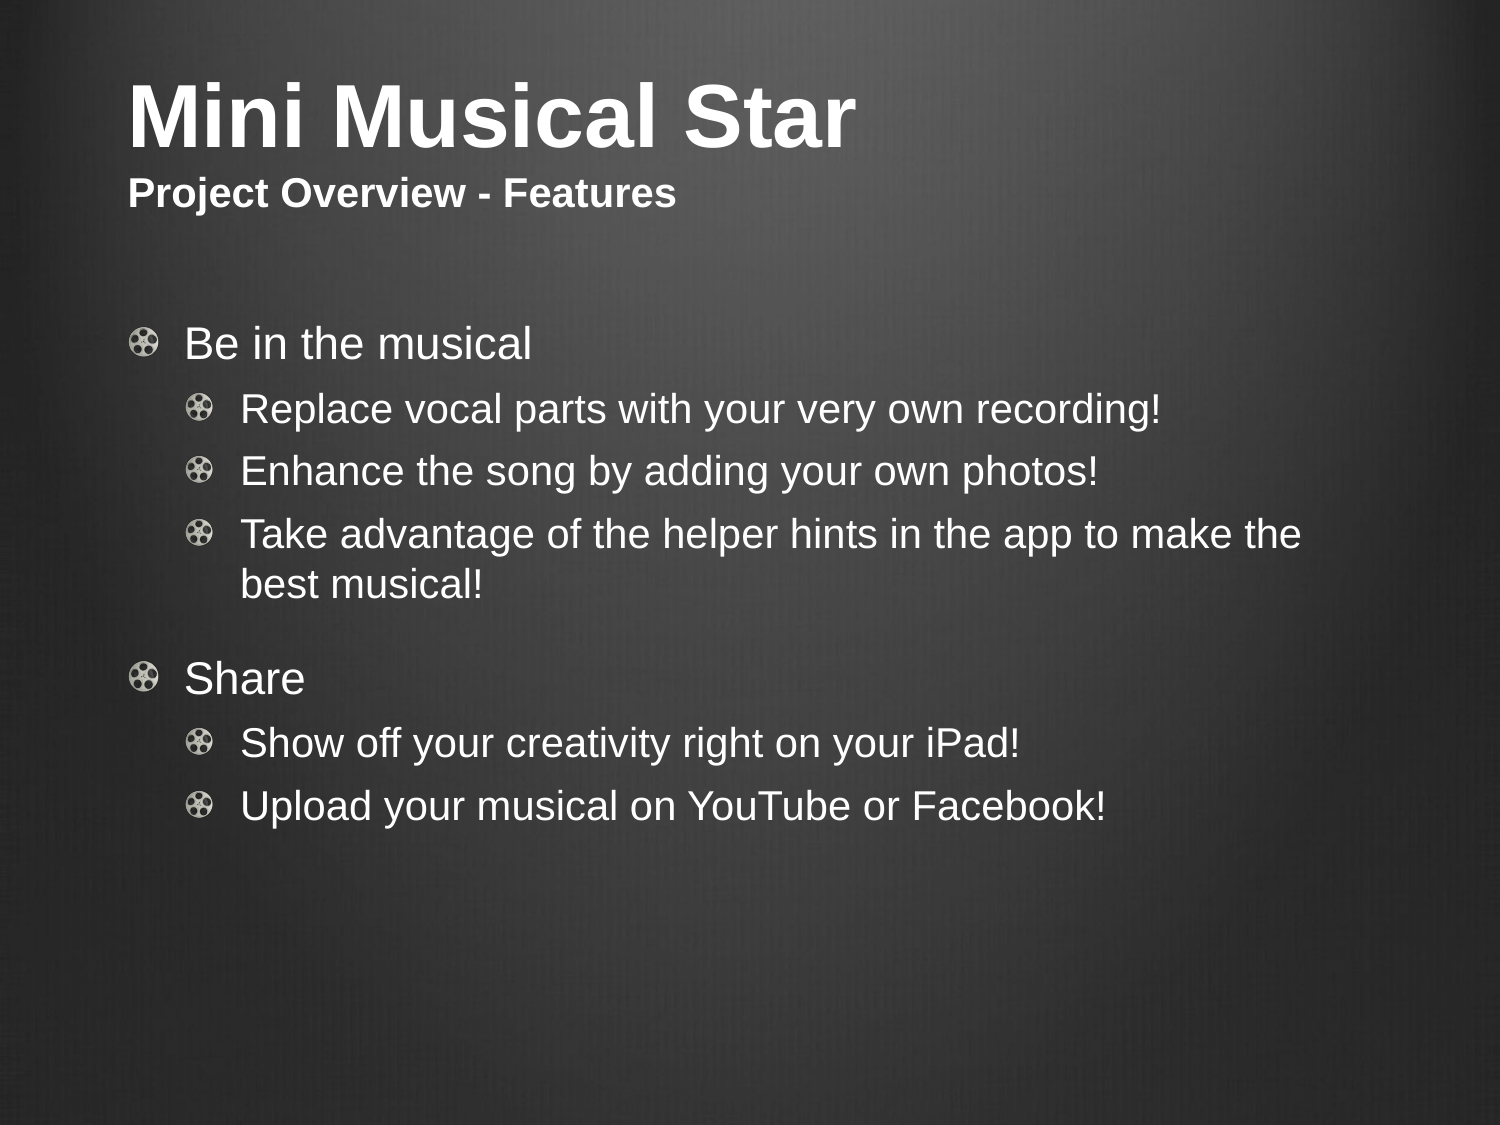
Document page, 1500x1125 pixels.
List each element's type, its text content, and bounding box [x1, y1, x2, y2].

picture [184, 391, 214, 422]
list Be in the musical Replace vocal parts with your very own recording! Enhance the song by adding your own photos! Take advantage of the helper hints in the app to make the best musical! Share Show off your creativity right on your iPad! Upload your musical on YouTube or Facebook! [112, 306, 1388, 1078]
picture [184, 517, 214, 547]
picture [184, 726, 214, 756]
picture [127, 325, 160, 358]
picture [184, 789, 214, 819]
title Mini Musical Star Project Overview - Features [112, 19, 1388, 255]
picture [127, 659, 160, 693]
picture [184, 454, 214, 484]
